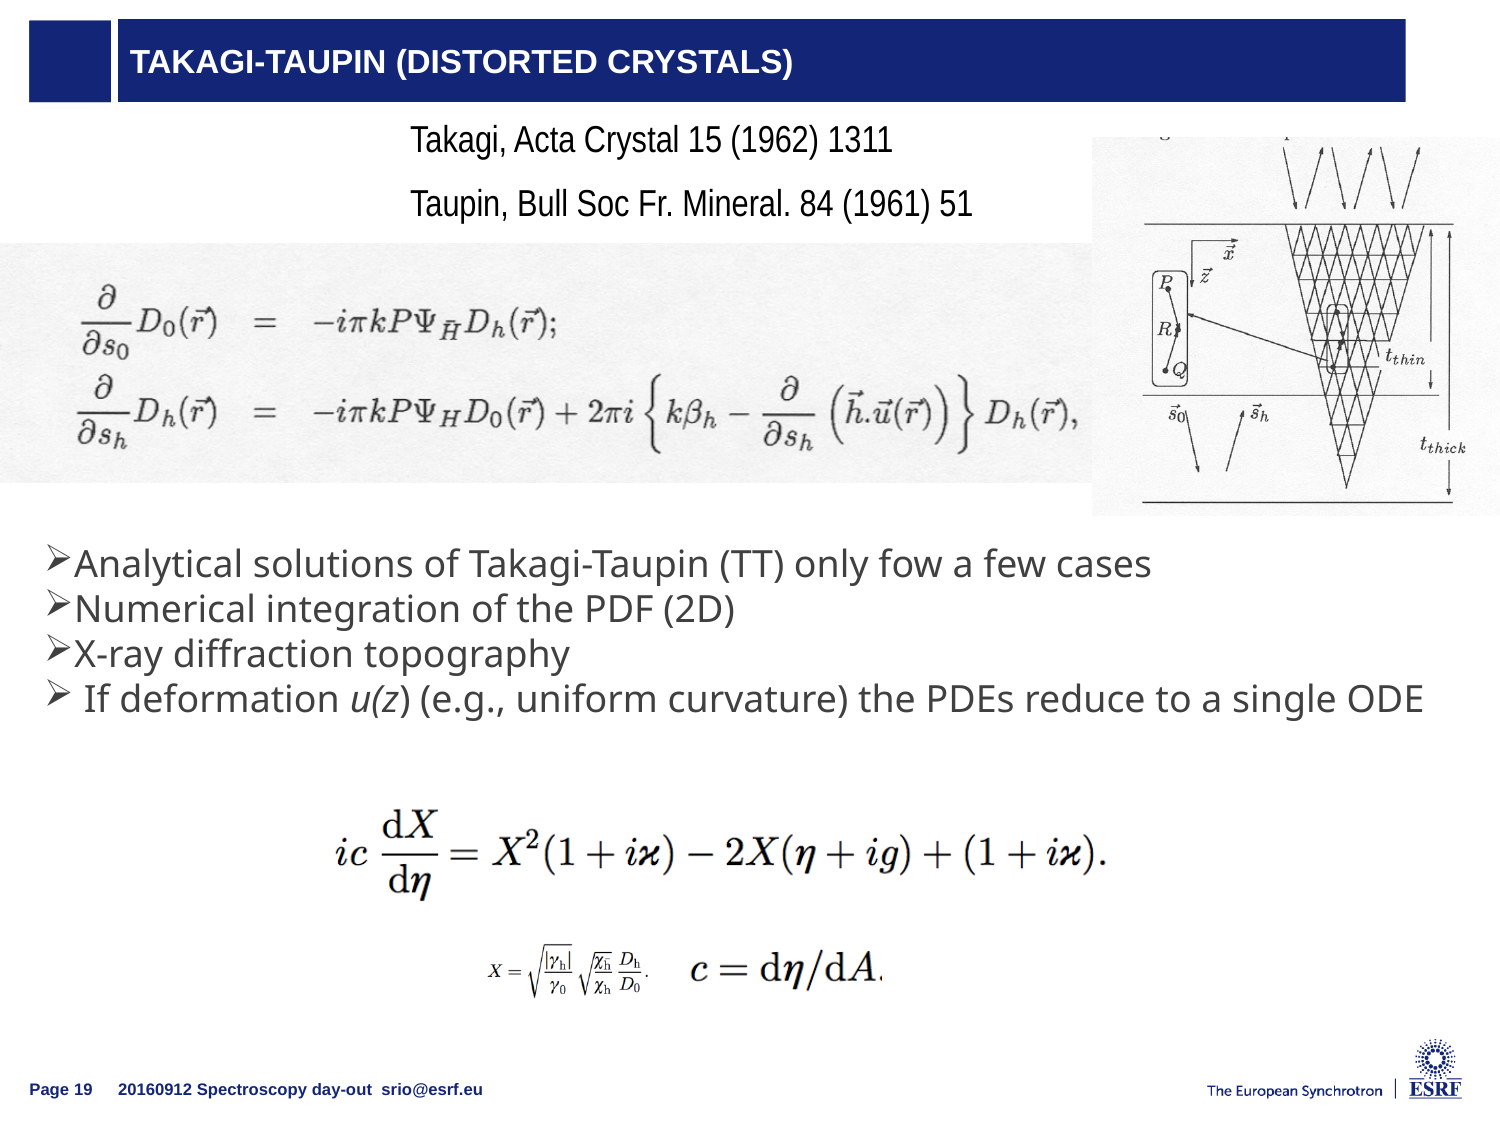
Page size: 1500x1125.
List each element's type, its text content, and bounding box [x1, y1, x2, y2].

slide_number Page 19 [29, 1063, 98, 1099]
title Takagi-Taupin (distorted crystals) [118, 19, 1406, 102]
footer 20160912 Spectroscopy day-out srio@esrf.eu [118, 1063, 1122, 1099]
picture [288, 780, 1144, 925]
text_box Takagi, Acta Crystal 15 (1962) 1311 Taupin, Bull Soc Fr. Mineral. 84 (1961) 51 [395, 107, 1046, 232]
text_box Analytical solutions of Takagi-Taupin (TT) only fow a few cases Numerical integration of the PDF (2D) X-ray diffraction topography If deformation u(z) (e.g., uniform curvature) the PDEs reduce to a single ODE [29, 532, 1471, 728]
picture [0, 136, 1500, 516]
picture [483, 934, 656, 1010]
picture [1175, 1018, 1500, 1125]
picture [672, 934, 882, 1002]
